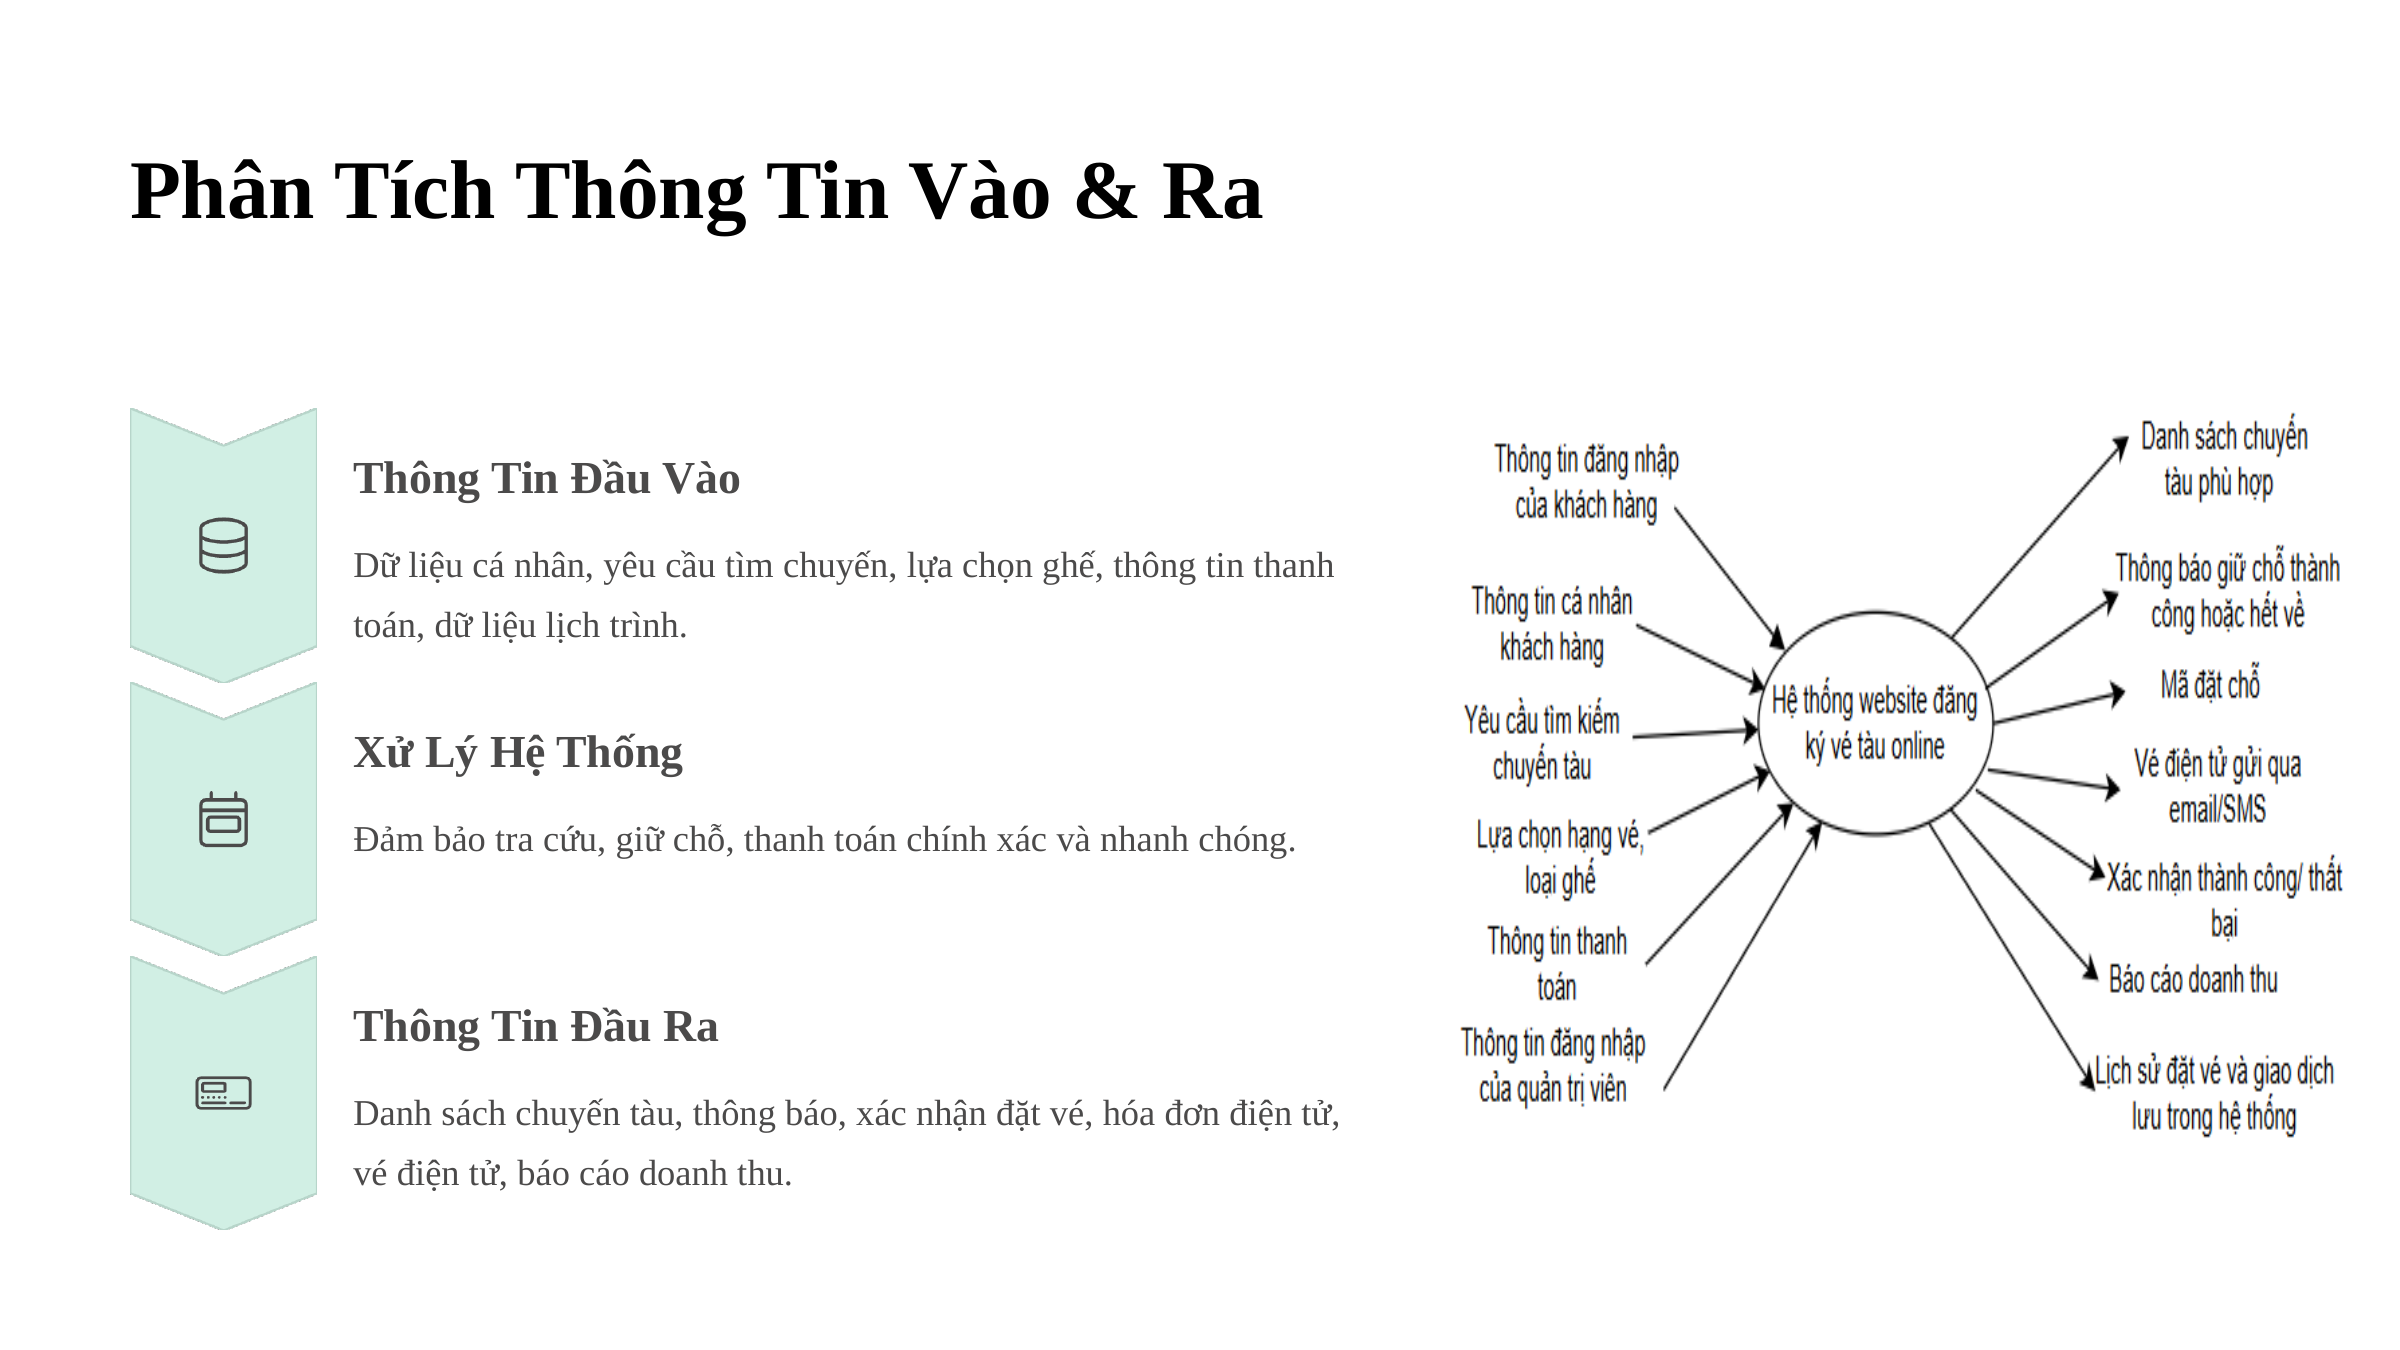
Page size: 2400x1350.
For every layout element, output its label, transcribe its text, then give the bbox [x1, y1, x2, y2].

text_box Thông Tin Đầu Vào [353, 445, 819, 504]
text_box Danh sách chuyến tàu, thông báo, xác nhận đặt vé, hóa đơn điện tử, vé điện tử, báo cáo doanh thu. [353, 1073, 1370, 1193]
text_box Phân Tích Thông Tin Vào & Ra [130, 119, 1370, 299]
text_box Xử Lý Hệ Thống [353, 719, 819, 778]
text_box Dữ liệu cá nhân, yêu cầu tìm chuyến, lựa chọn ghế, thông tin thanh toán, dữ liệu lịch trình. [353, 525, 1370, 645]
text_box Đảm bảo tra cứu, giữ chỗ, thanh toán chính xác và nhanh chóng. [353, 799, 1370, 919]
text_box Thông Tin Đầu Ra [353, 993, 819, 1052]
picture [1406, 262, 2400, 1339]
picture [130, 408, 317, 1230]
